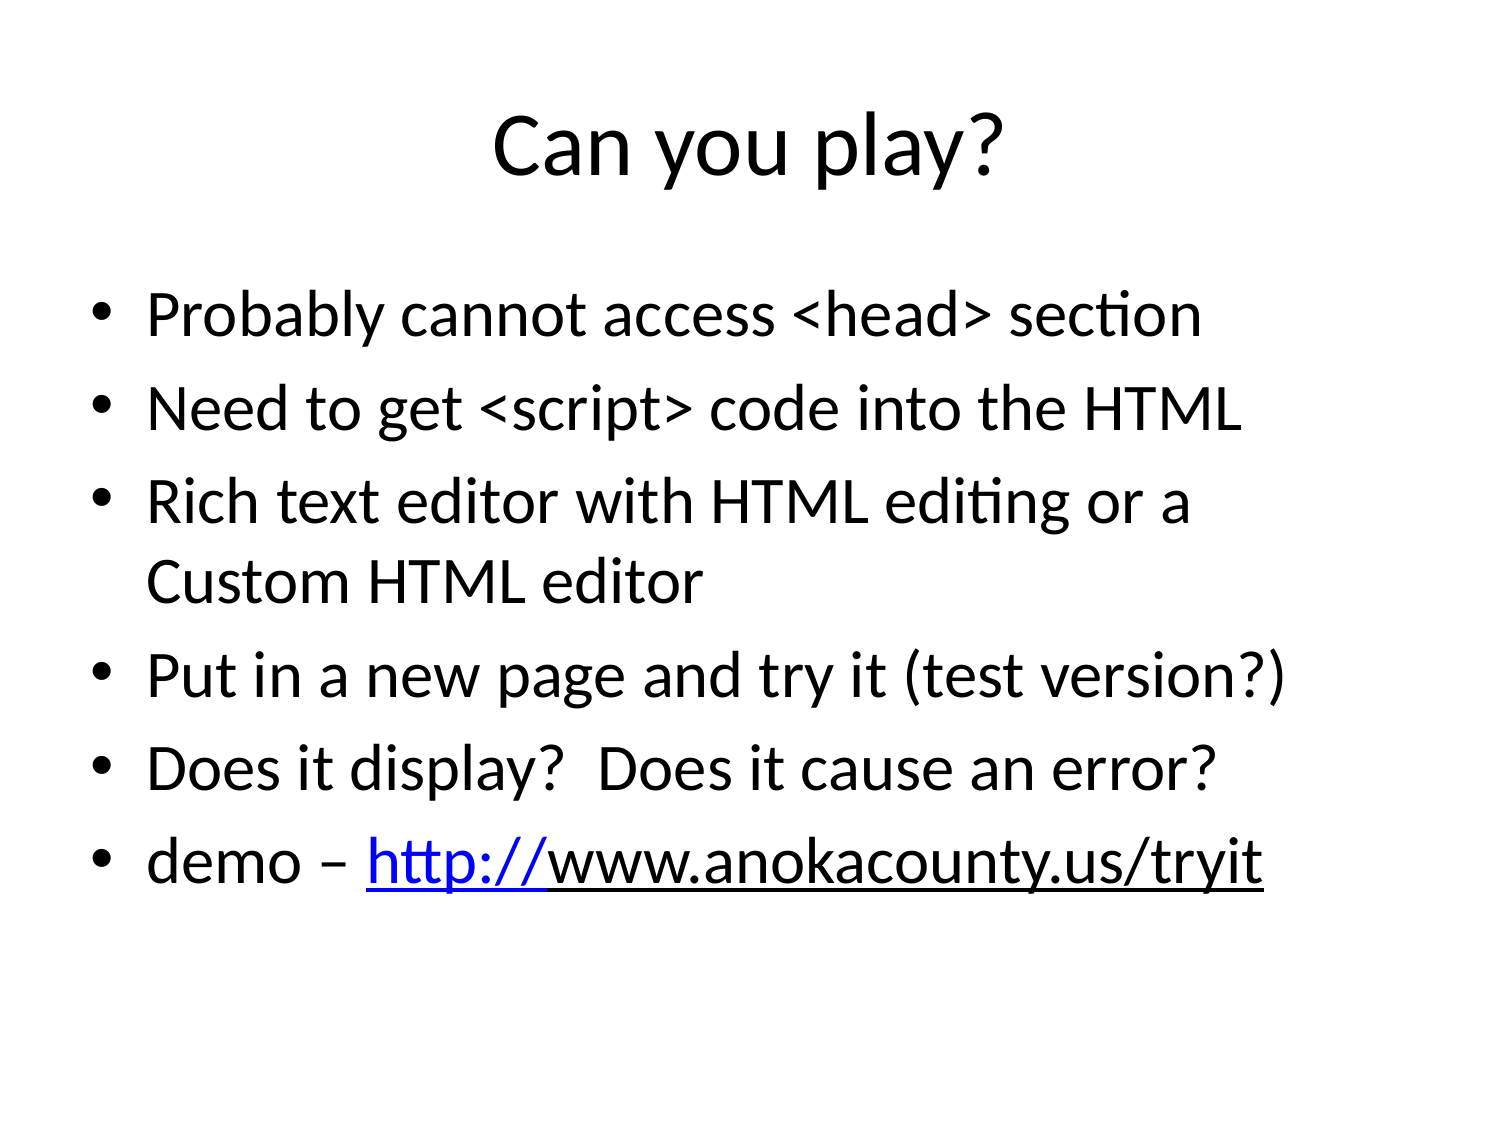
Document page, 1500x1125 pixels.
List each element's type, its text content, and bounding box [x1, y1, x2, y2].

list Probably cannot access <head> section Need to get <script> code into the HTML Rich text editor with HTML editing or a Custom HTML editor Put in a new page and try it (test version?) Does it display? Does it cause an error? demo – http://www.anokacounty.us/tryit [75, 262, 1425, 1005]
title Can you play? [75, 45, 1425, 233]
